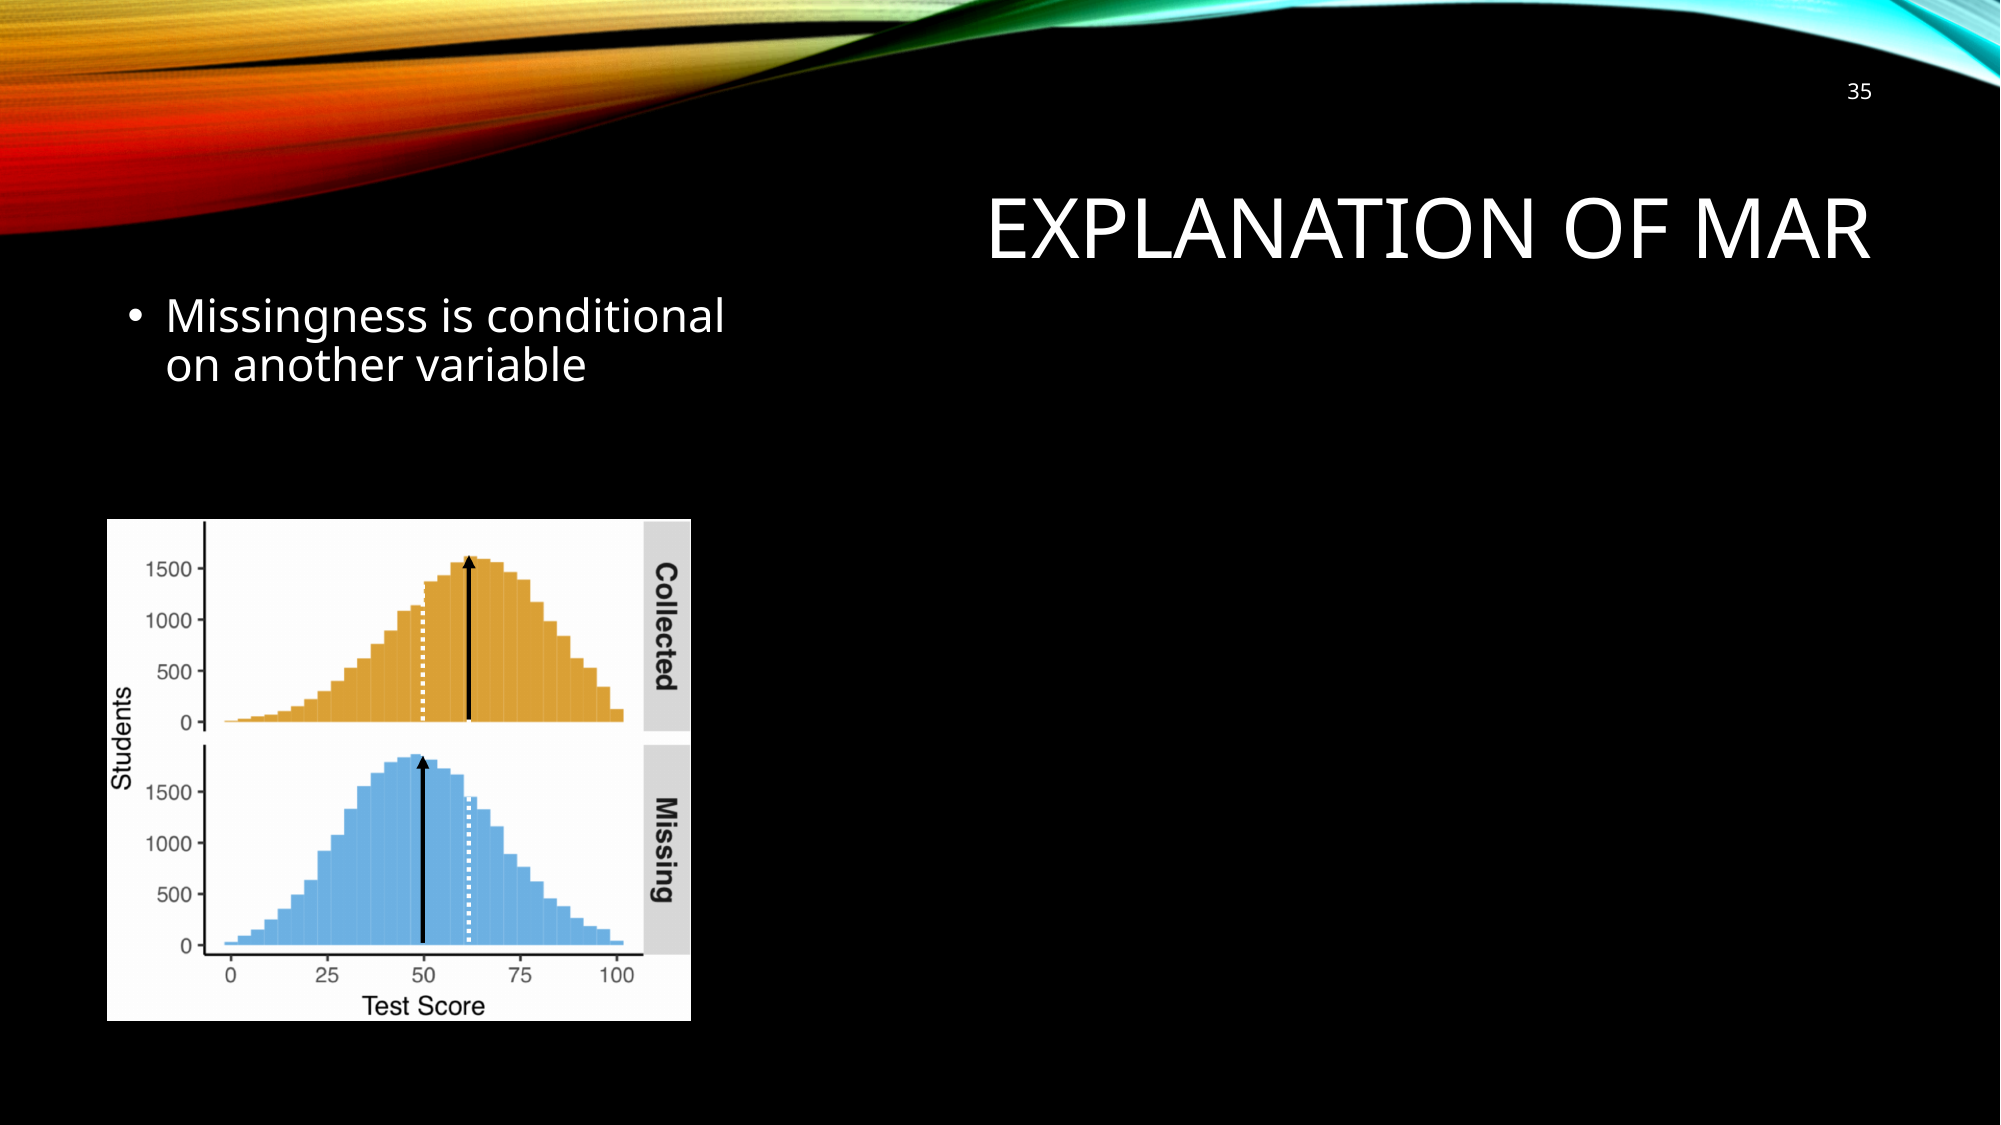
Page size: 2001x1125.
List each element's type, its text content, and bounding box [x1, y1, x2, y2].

slide_number 35 [1437, 62, 1888, 123]
picture [0, 0, 2000, 237]
picture [107, 519, 692, 1021]
list Missingness is conditional on another variable [112, 285, 778, 946]
title Explanation of MAR [474, 125, 1888, 338]
